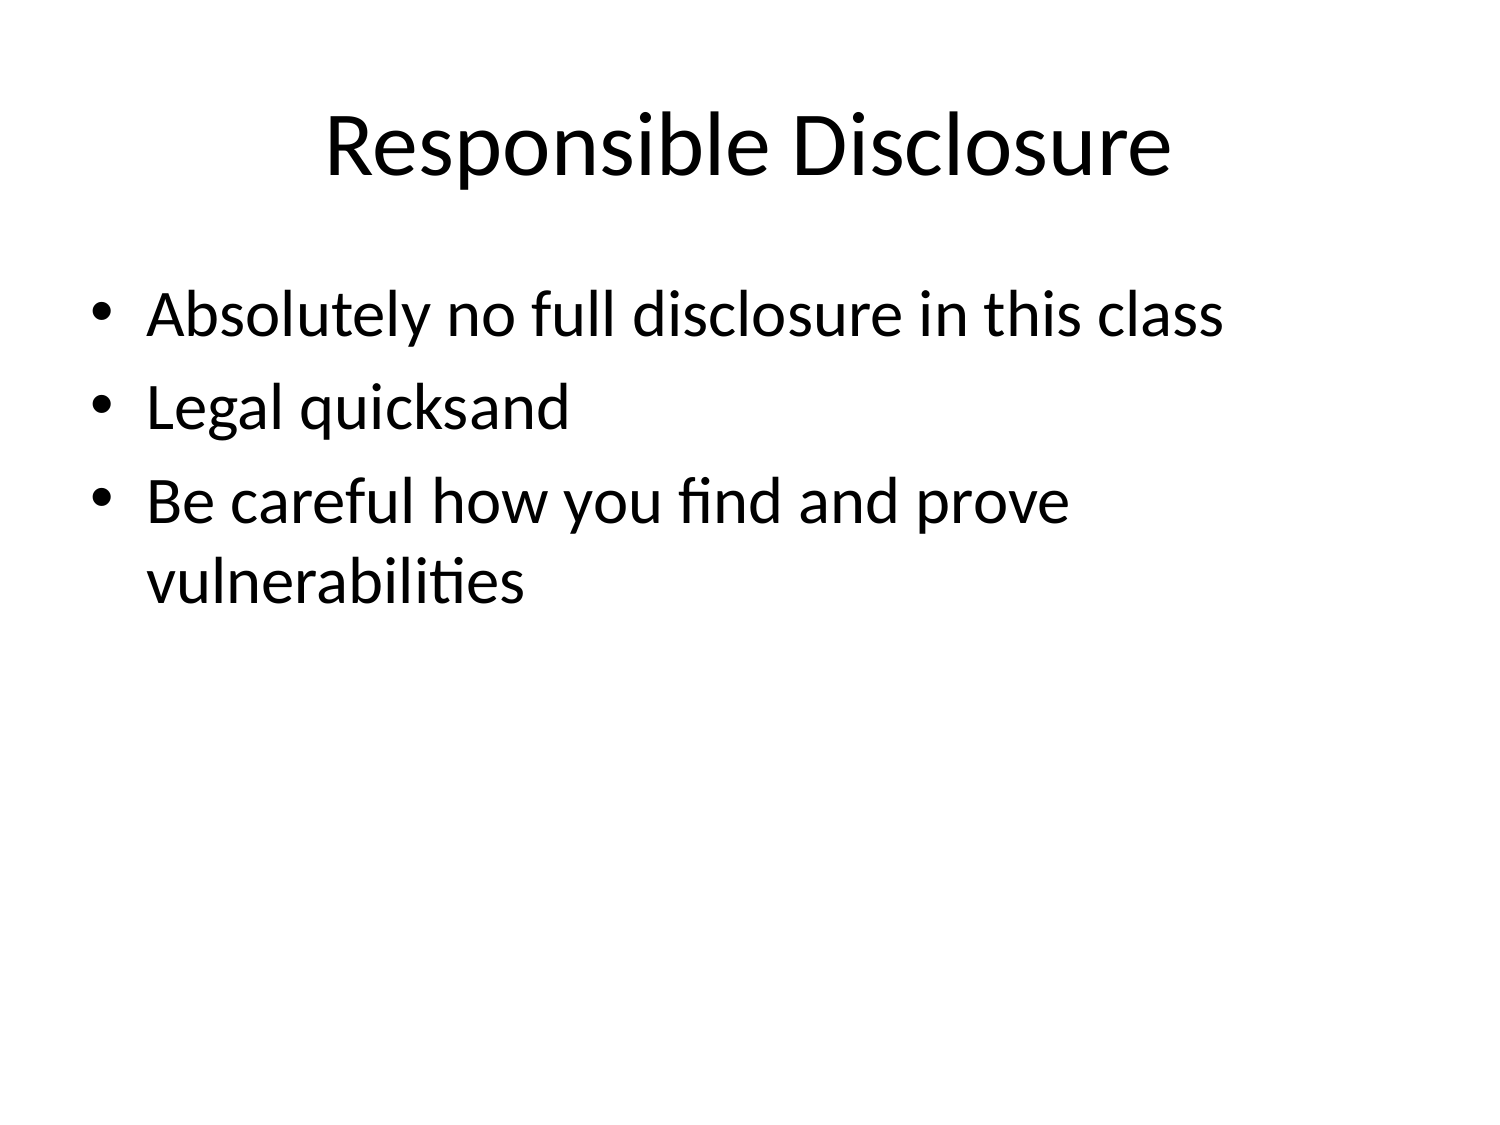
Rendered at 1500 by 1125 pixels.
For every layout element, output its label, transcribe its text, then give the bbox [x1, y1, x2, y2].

list Absolutely no full disclosure in this class Legal quicksand Be careful how you find and prove vulnerabilities [75, 262, 1425, 1005]
title Responsible Disclosure [75, 45, 1425, 233]
